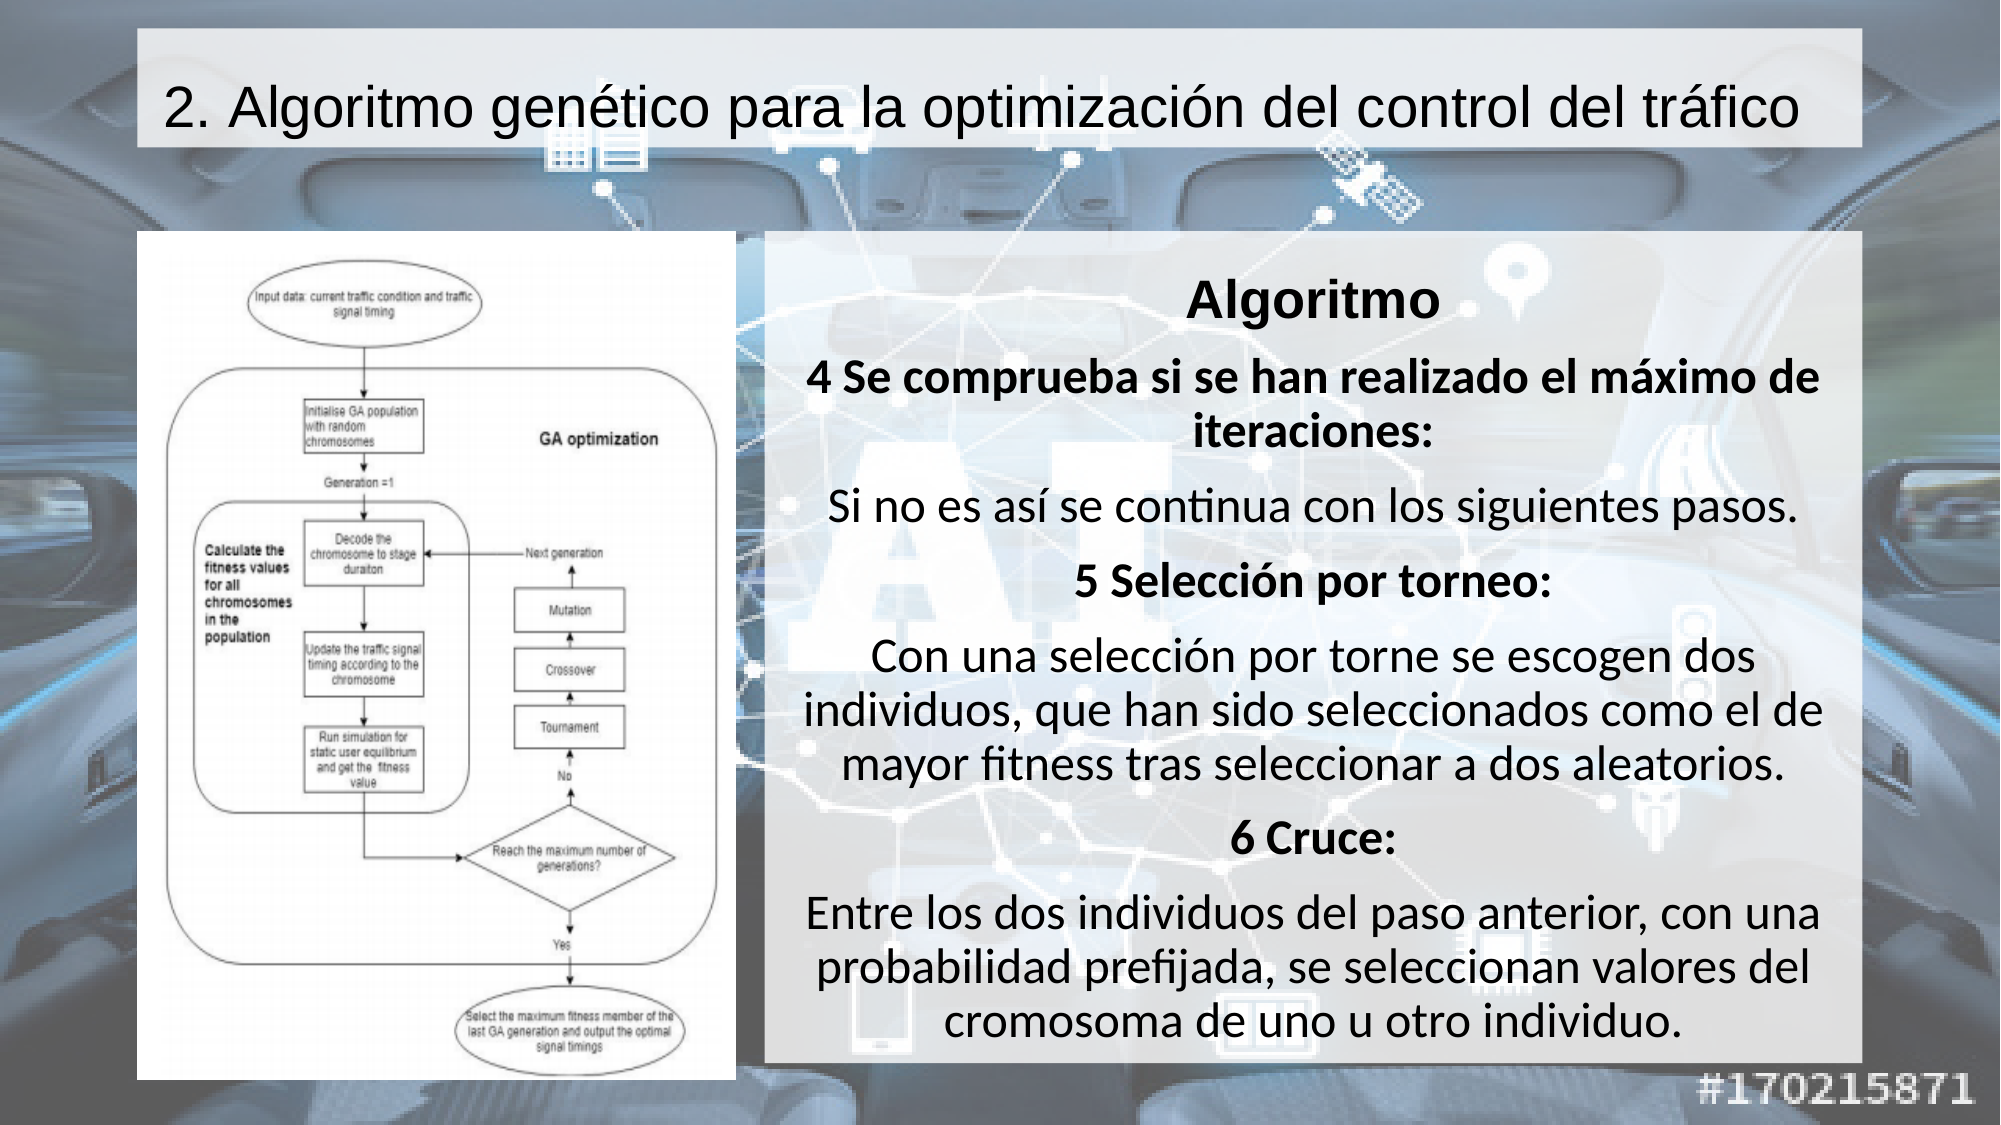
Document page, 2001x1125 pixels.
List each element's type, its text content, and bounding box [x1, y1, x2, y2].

text_box Algoritmo 4 Se comprueba si se han realizado el máximo de iteraciones: Si no es así se continua con los siguientes pasos. 5 Selección por torneo: Con una selección por torne se escogen dos individuos, que han sido seleccionados como el de mayor fitness tras seleccionar a dos aleatorios. 6 Cruce: Entre los dos individuos del paso anterior, con una probabilidad prefijada, se seleccionan valores del cromosoma de uno u otro individuo. [764, 231, 1863, 1064]
text_box 2. Algoritmo genético para la optimización del control del tráfico [137, 28, 1863, 148]
picture [137, 231, 736, 1080]
